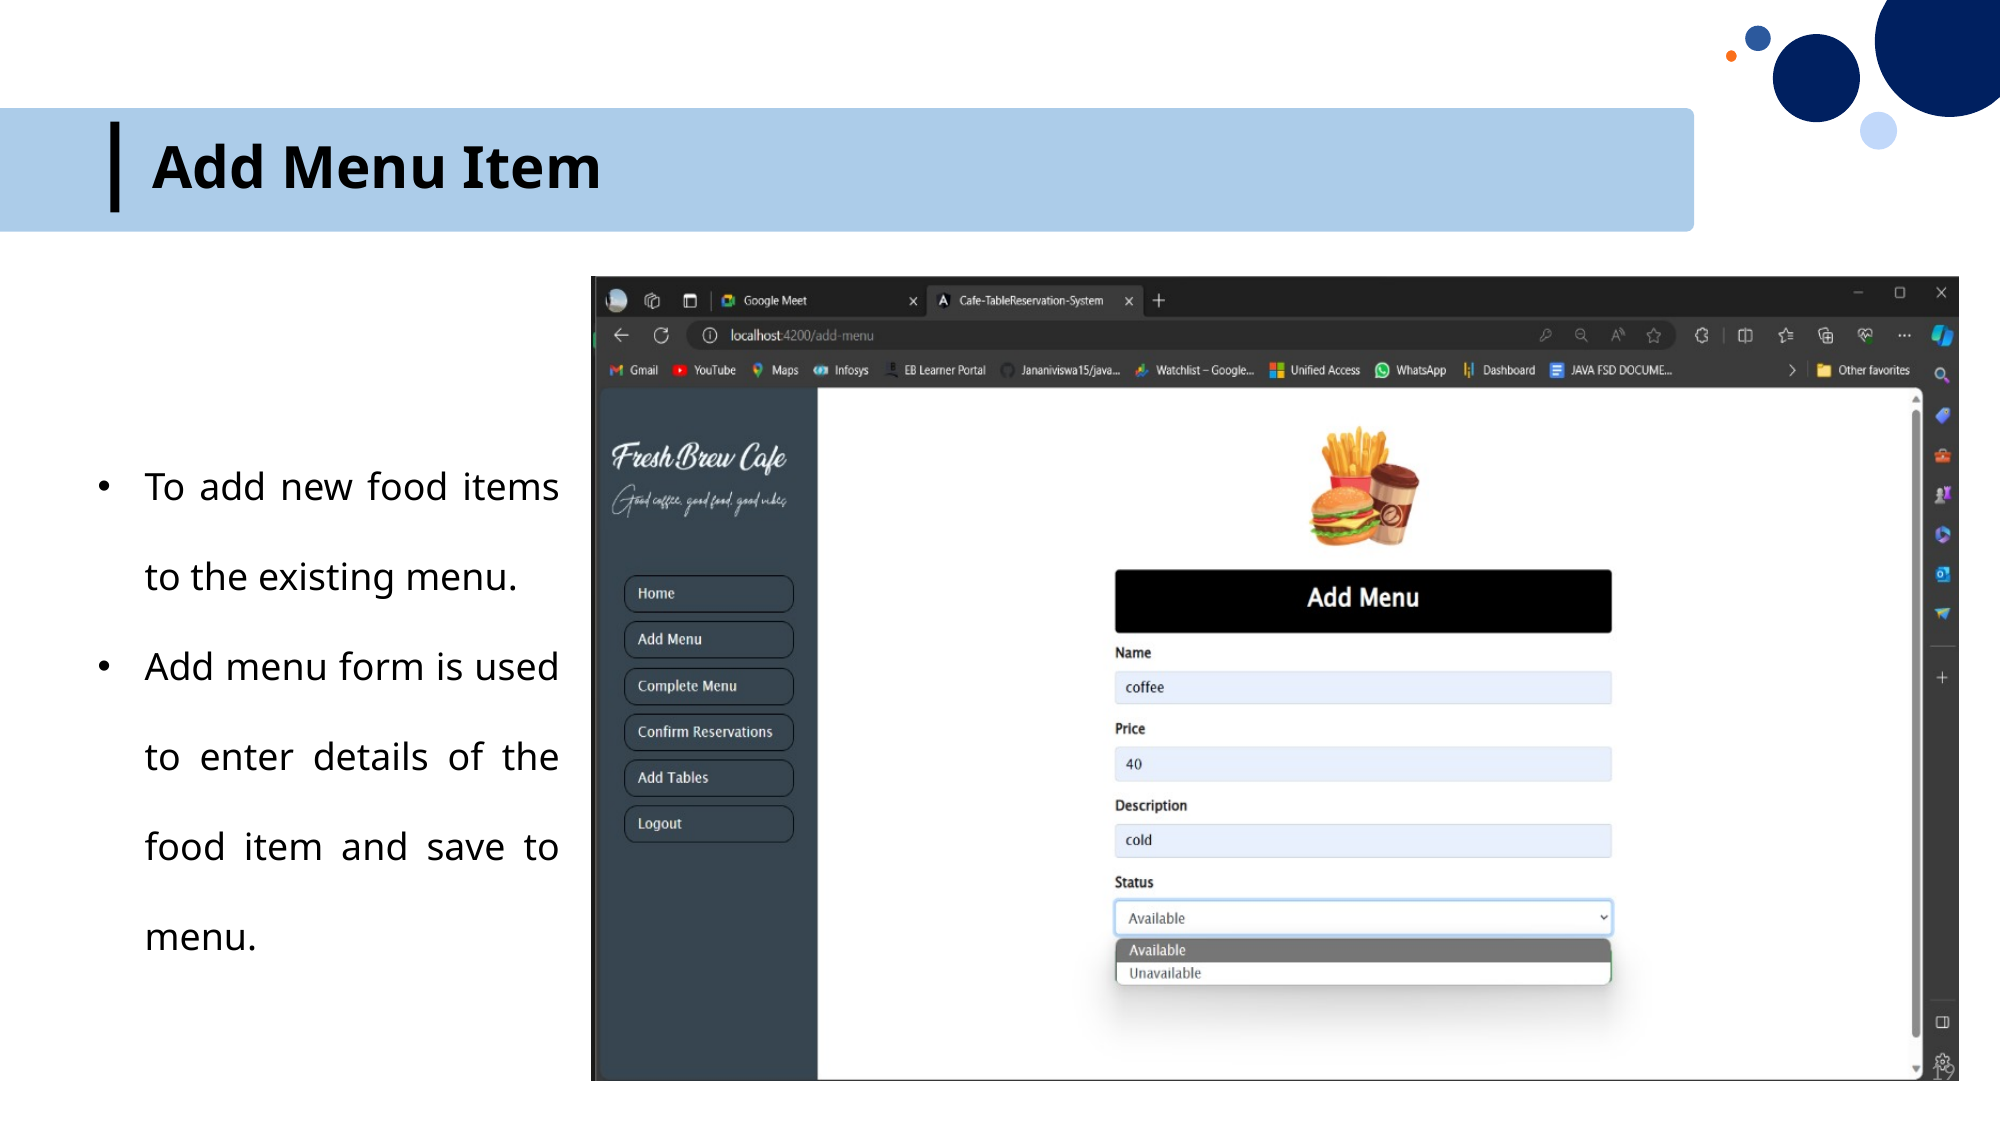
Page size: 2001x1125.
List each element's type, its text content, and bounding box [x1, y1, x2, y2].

picture [591, 276, 1959, 1081]
title Add Menu Item [137, 108, 1677, 232]
text_box To add new food items to the existing menu. Add menu form is used to enter details of the food item and save to menu. [82, 410, 575, 965]
slide_number 19 [1520, 1040, 1971, 1101]
